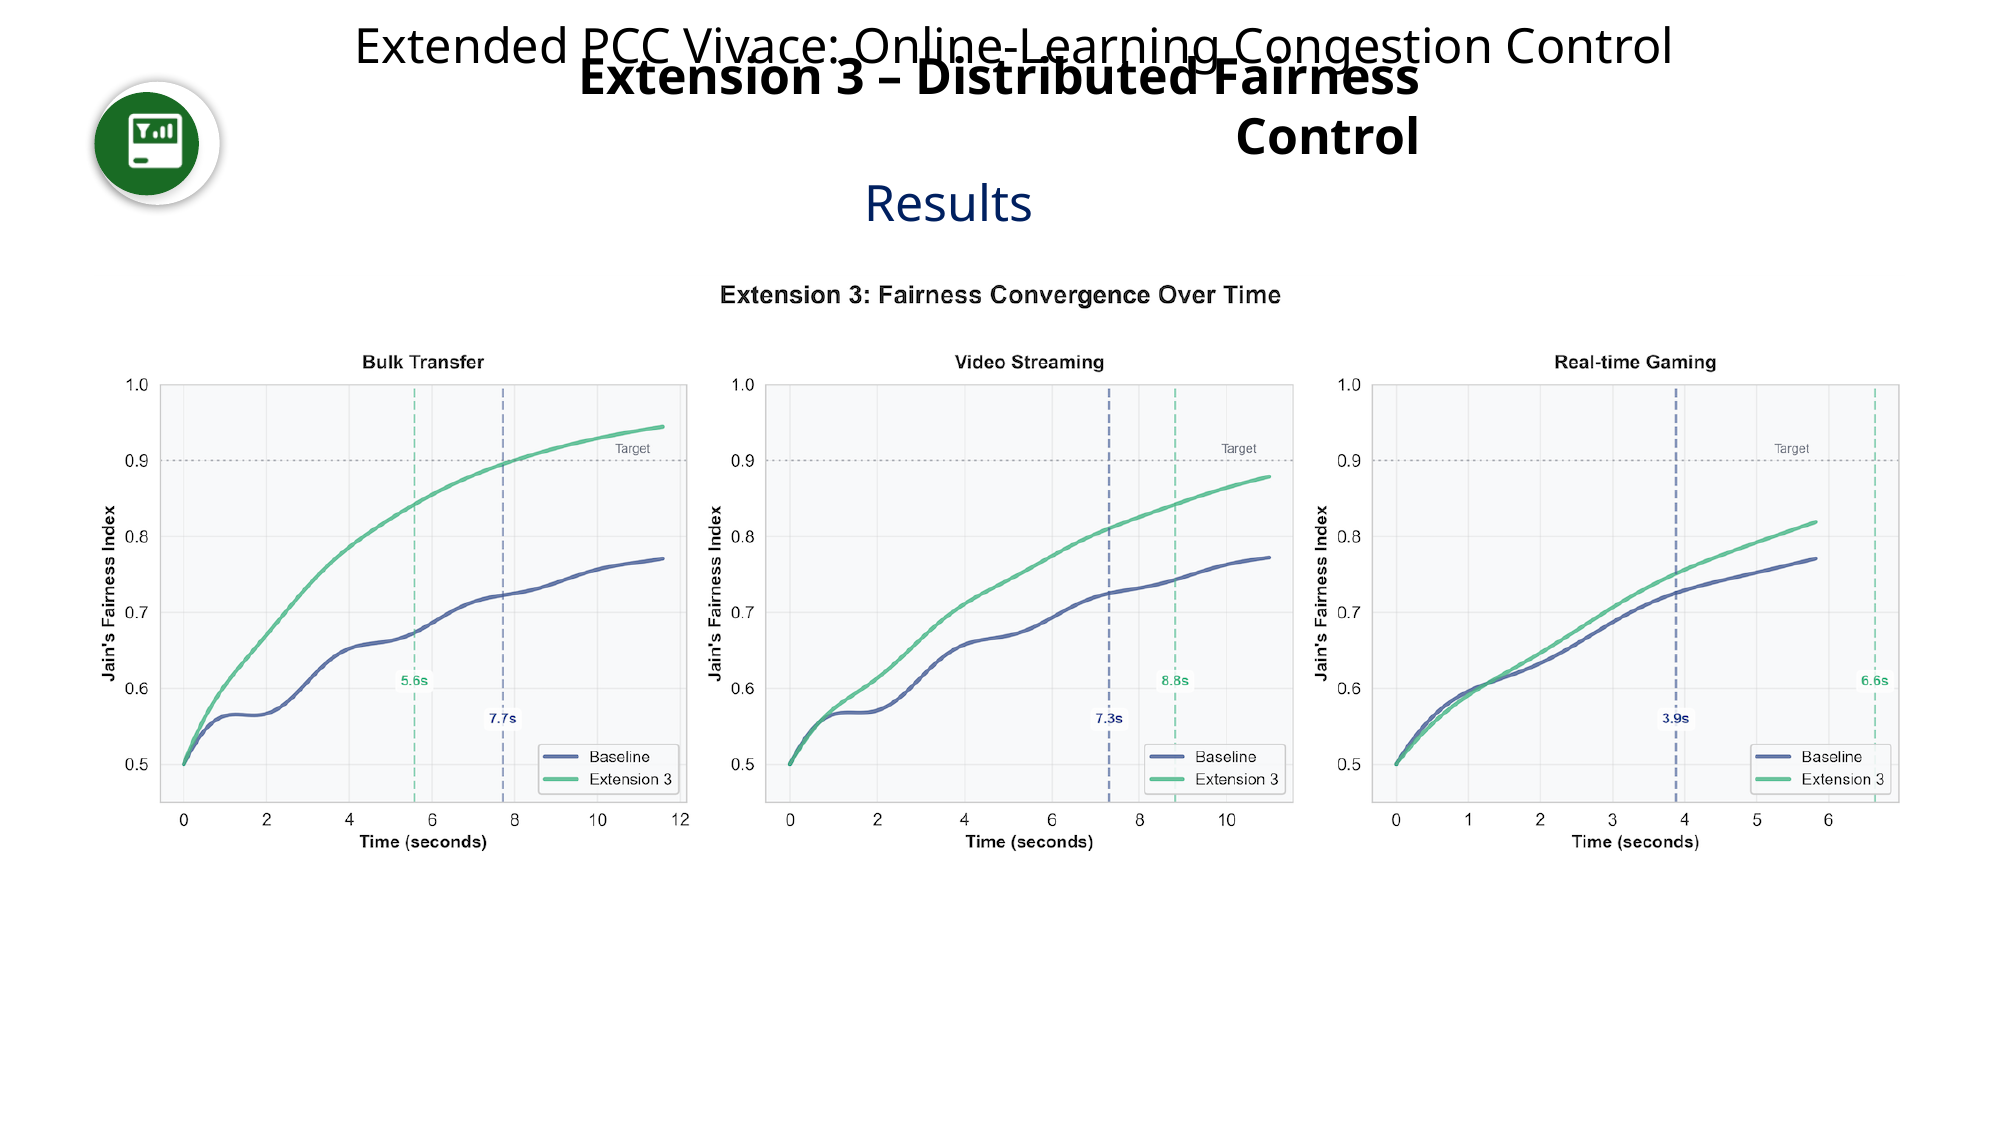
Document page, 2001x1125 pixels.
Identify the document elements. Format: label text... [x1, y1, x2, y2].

picture [93, 273, 1905, 857]
text_box Results [849, 165, 1105, 239]
text_box Extended PCC Vivace: Online-Learning Congestion Control [318, 1, 1710, 82]
text_box [193, 116, 201, 171]
picture [118, 104, 193, 179]
text_box Extension 3 – Distributed Fairness Control [397, 44, 1421, 165]
text_box [98, 80, 222, 207]
text_box [92, 90, 187, 197]
